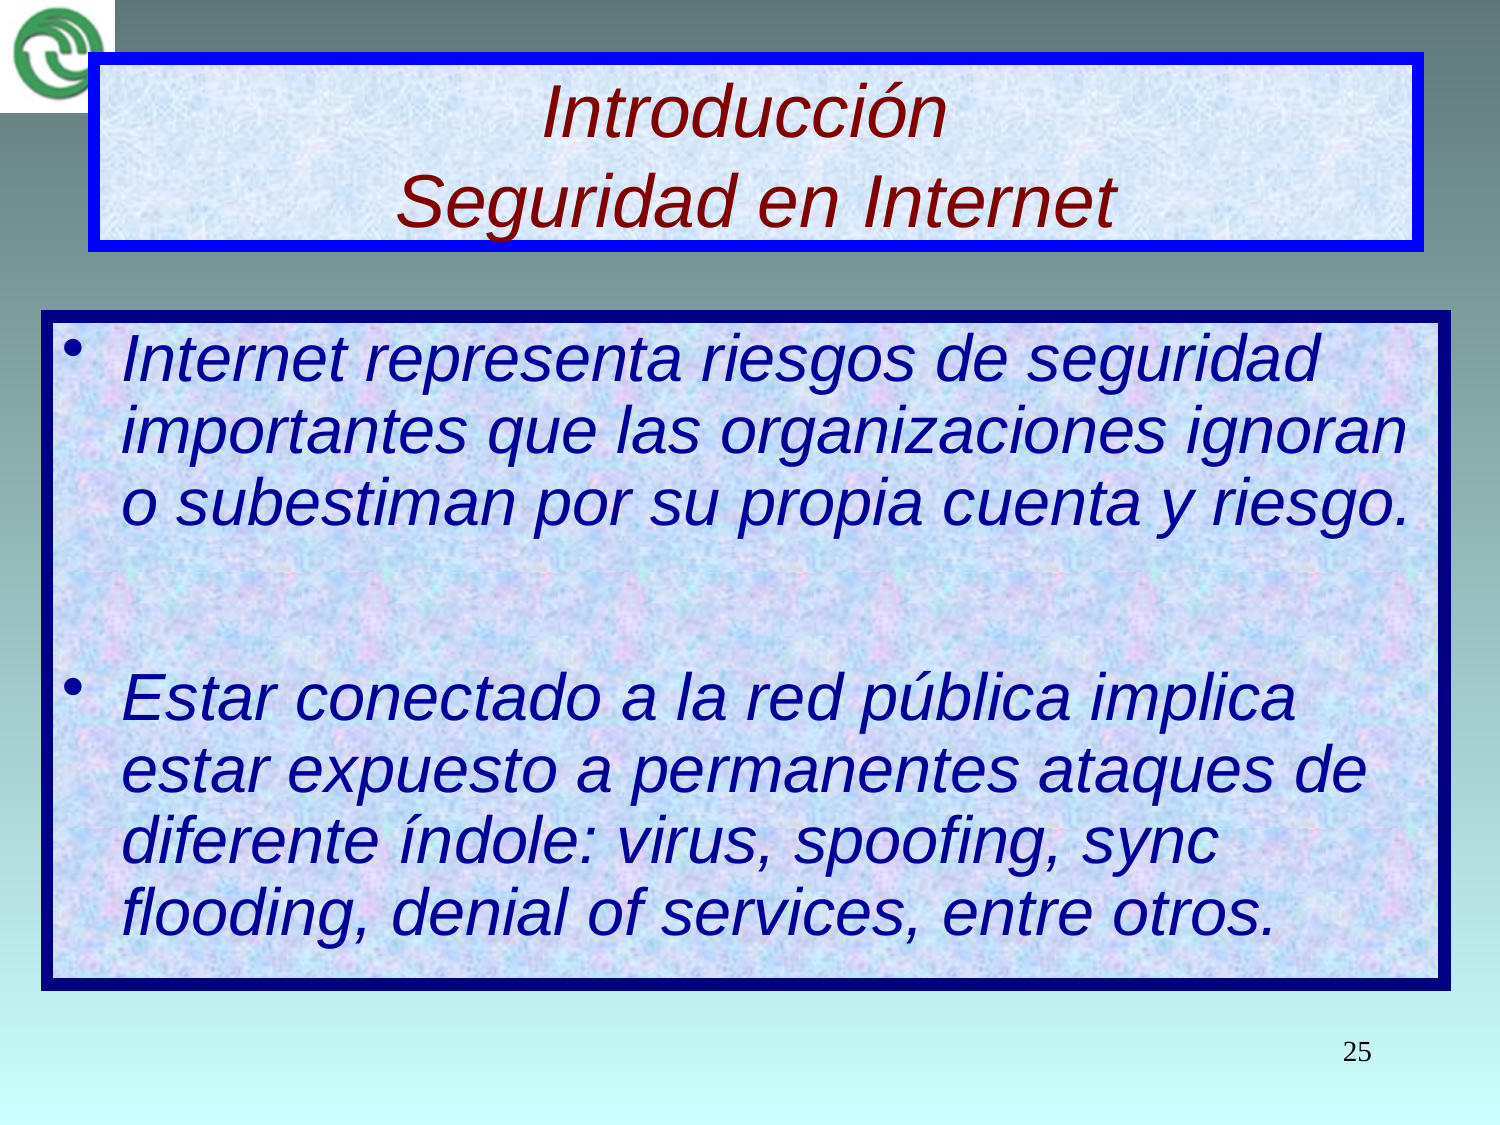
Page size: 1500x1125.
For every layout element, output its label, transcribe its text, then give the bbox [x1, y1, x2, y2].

slide_number 25 [1074, 1024, 1388, 1101]
list Internet representa riesgos de seguridad importantes que las organizaciones ignoran o subestiman por su propia cuenta y riesgo. Estar conectado a la red pública implica estar expuesto a permanentes ataques de diferente índole: virus, spoofing, sync flooding, denial of services, entre otros. [46, 316, 1445, 985]
title Introducción Seguridad en Internet [93, 58, 1419, 247]
picture [0, 0, 115, 113]
